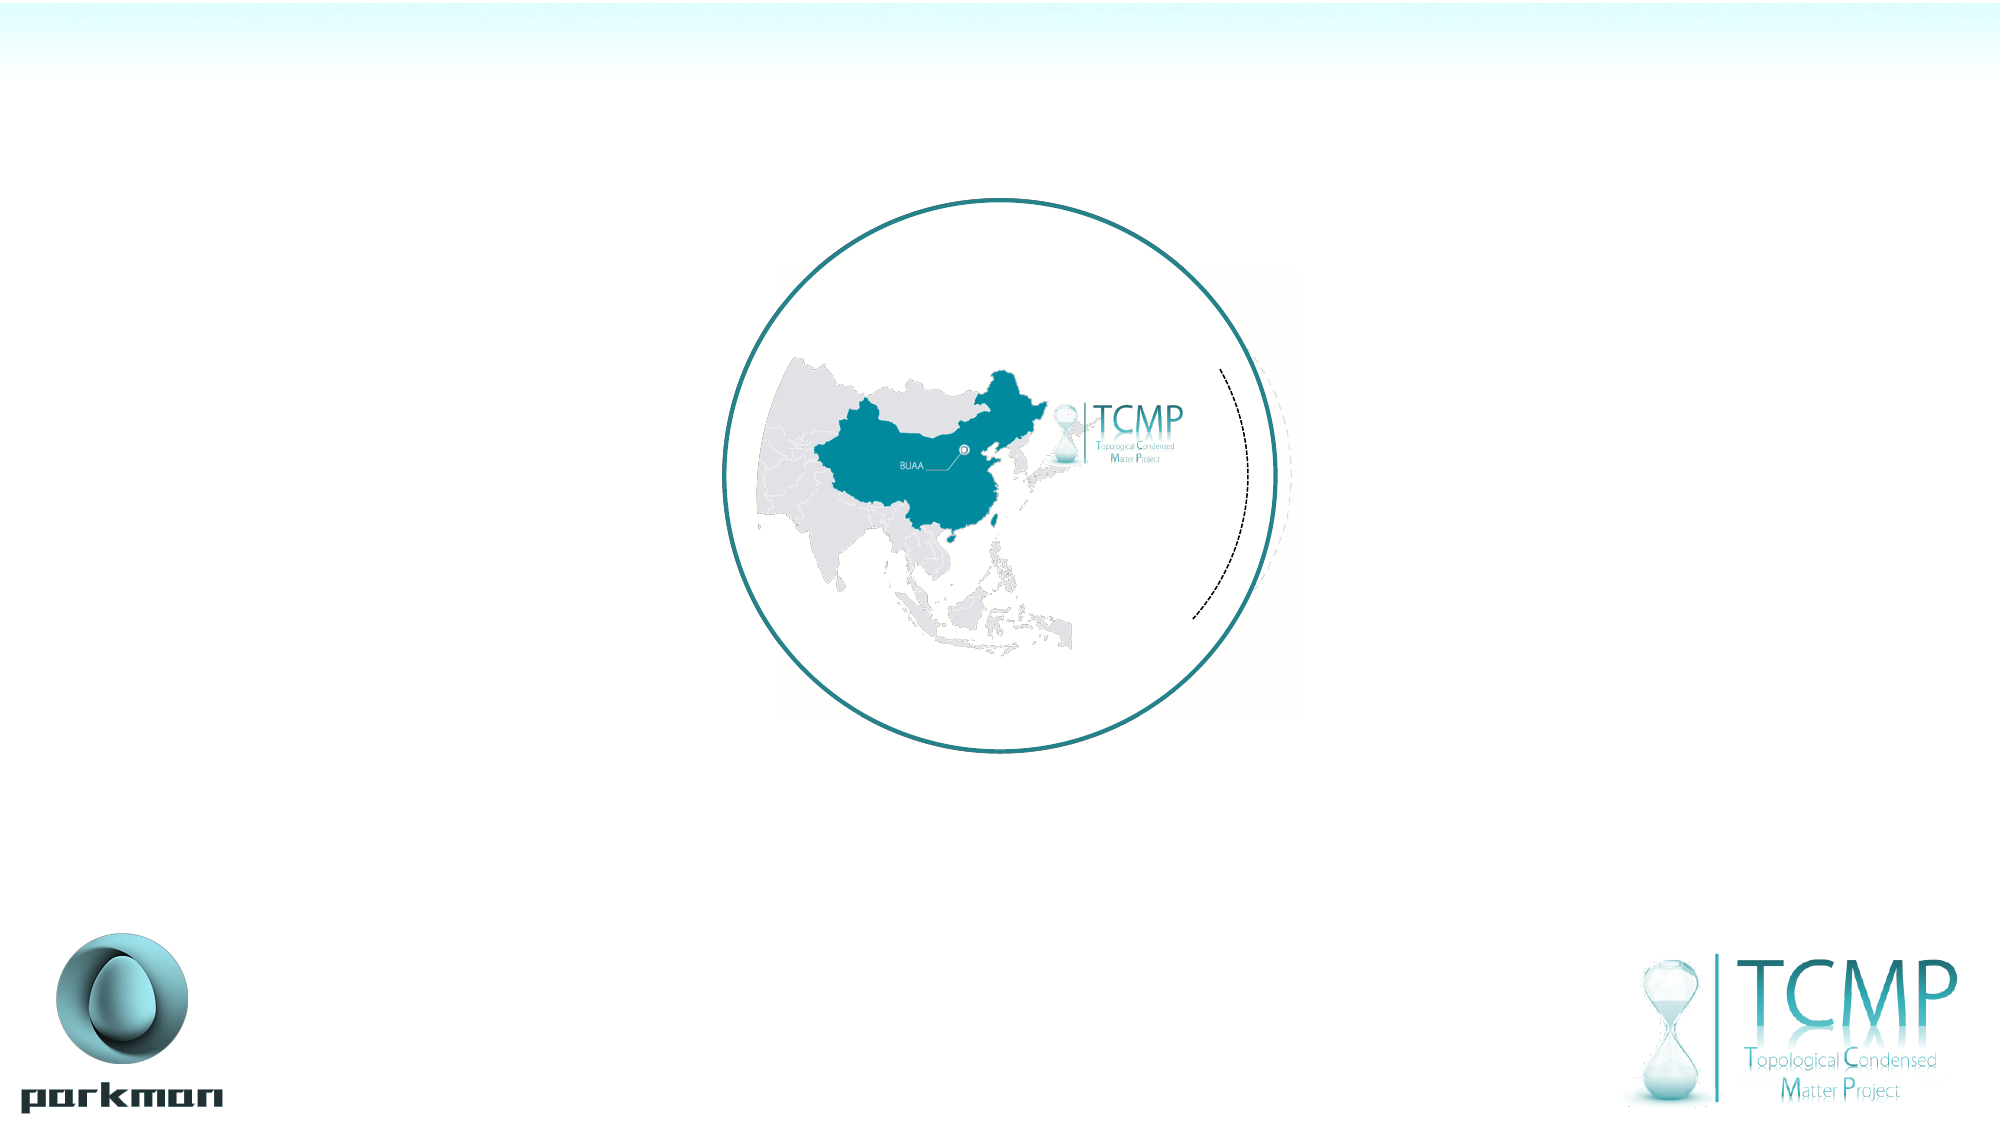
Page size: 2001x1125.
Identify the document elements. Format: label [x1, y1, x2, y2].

picture [1602, 940, 2001, 1113]
picture [656, 270, 1224, 716]
picture [0, 3, 2000, 192]
picture [1142, 270, 1299, 716]
